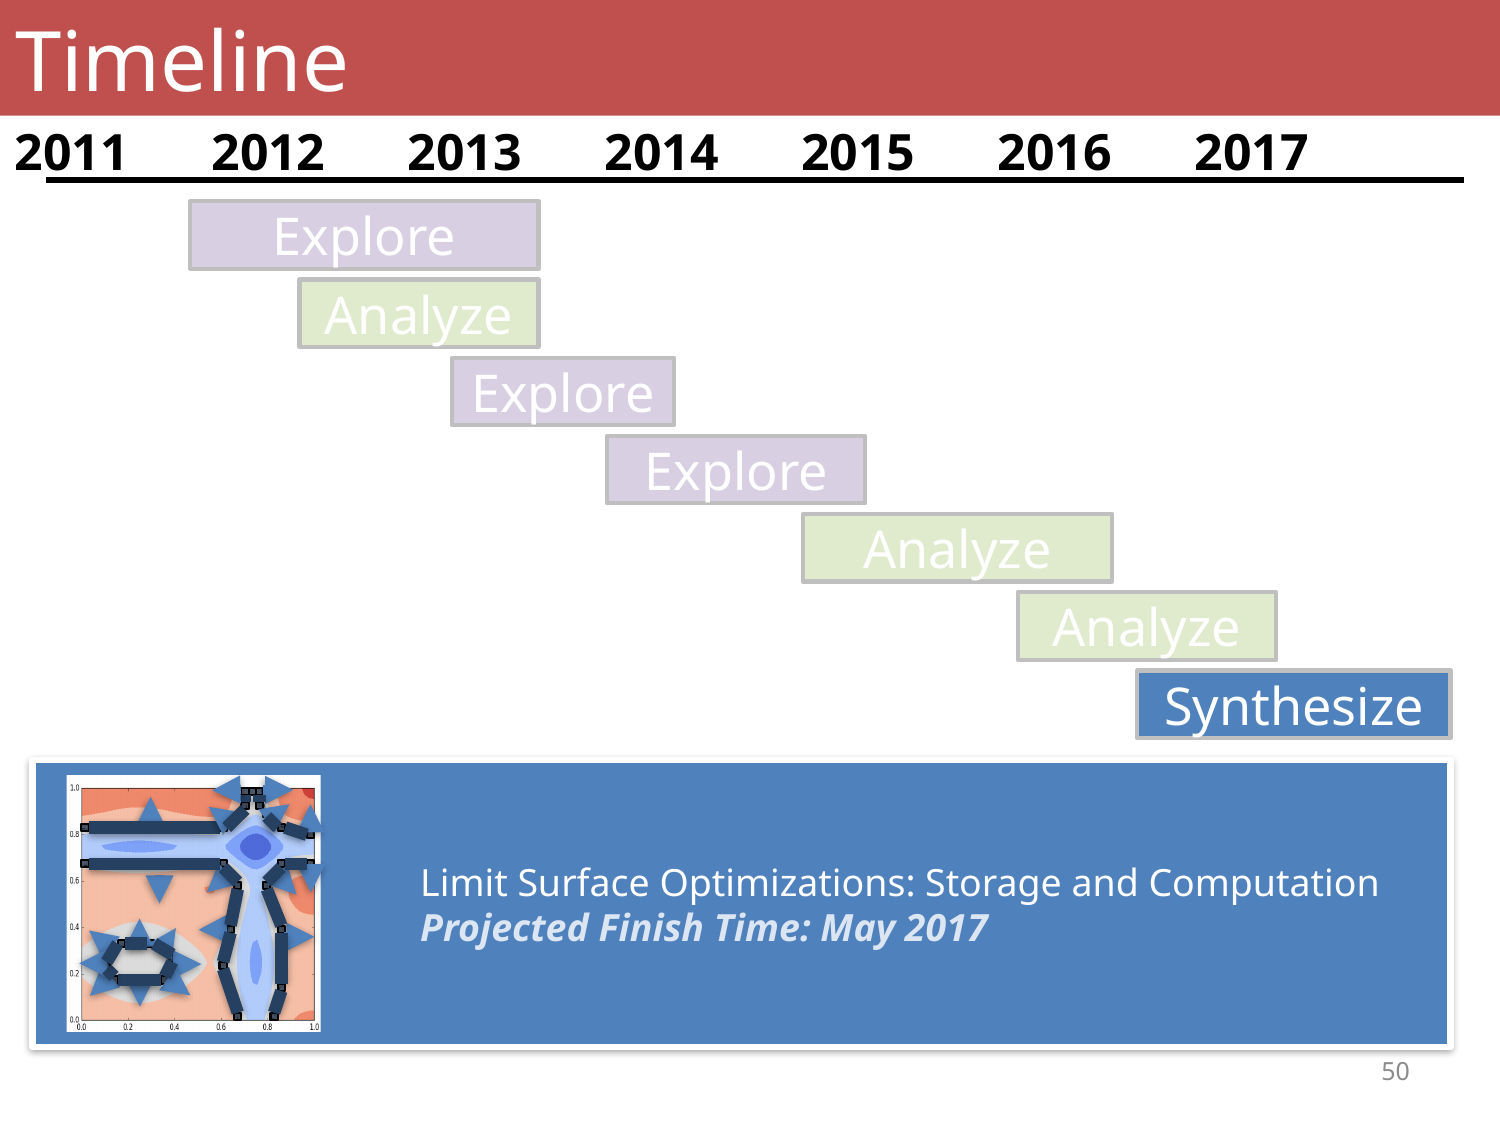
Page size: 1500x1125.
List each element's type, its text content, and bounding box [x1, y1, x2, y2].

text_box Explore [450, 356, 676, 427]
text_box Explore [188, 199, 541, 271]
text_box Limit Surface Optimizations: Storage and Computation Projected Finish Time: May 2017 [32, 759, 1451, 1048]
text_box 2013 [393, 113, 548, 179]
text_box 2011 [0, 113, 155, 188]
text_box Analyze [297, 277, 541, 349]
text_box Analyze [801, 512, 1114, 584]
slide_number 50 [1074, 1057, 1425, 1103]
text_box 2012 [196, 113, 351, 179]
title Timeline [0, 0, 1500, 116]
text_box 2017 [1179, 113, 1334, 179]
text_box 2015 [786, 113, 941, 179]
text_box 2014 [589, 113, 744, 179]
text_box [66, 775, 321, 1032]
text_box Analyze [1016, 590, 1278, 662]
text_box Explore [605, 434, 867, 505]
text_box Synthesize [1135, 668, 1453, 740]
text_box 2016 [983, 113, 1138, 179]
